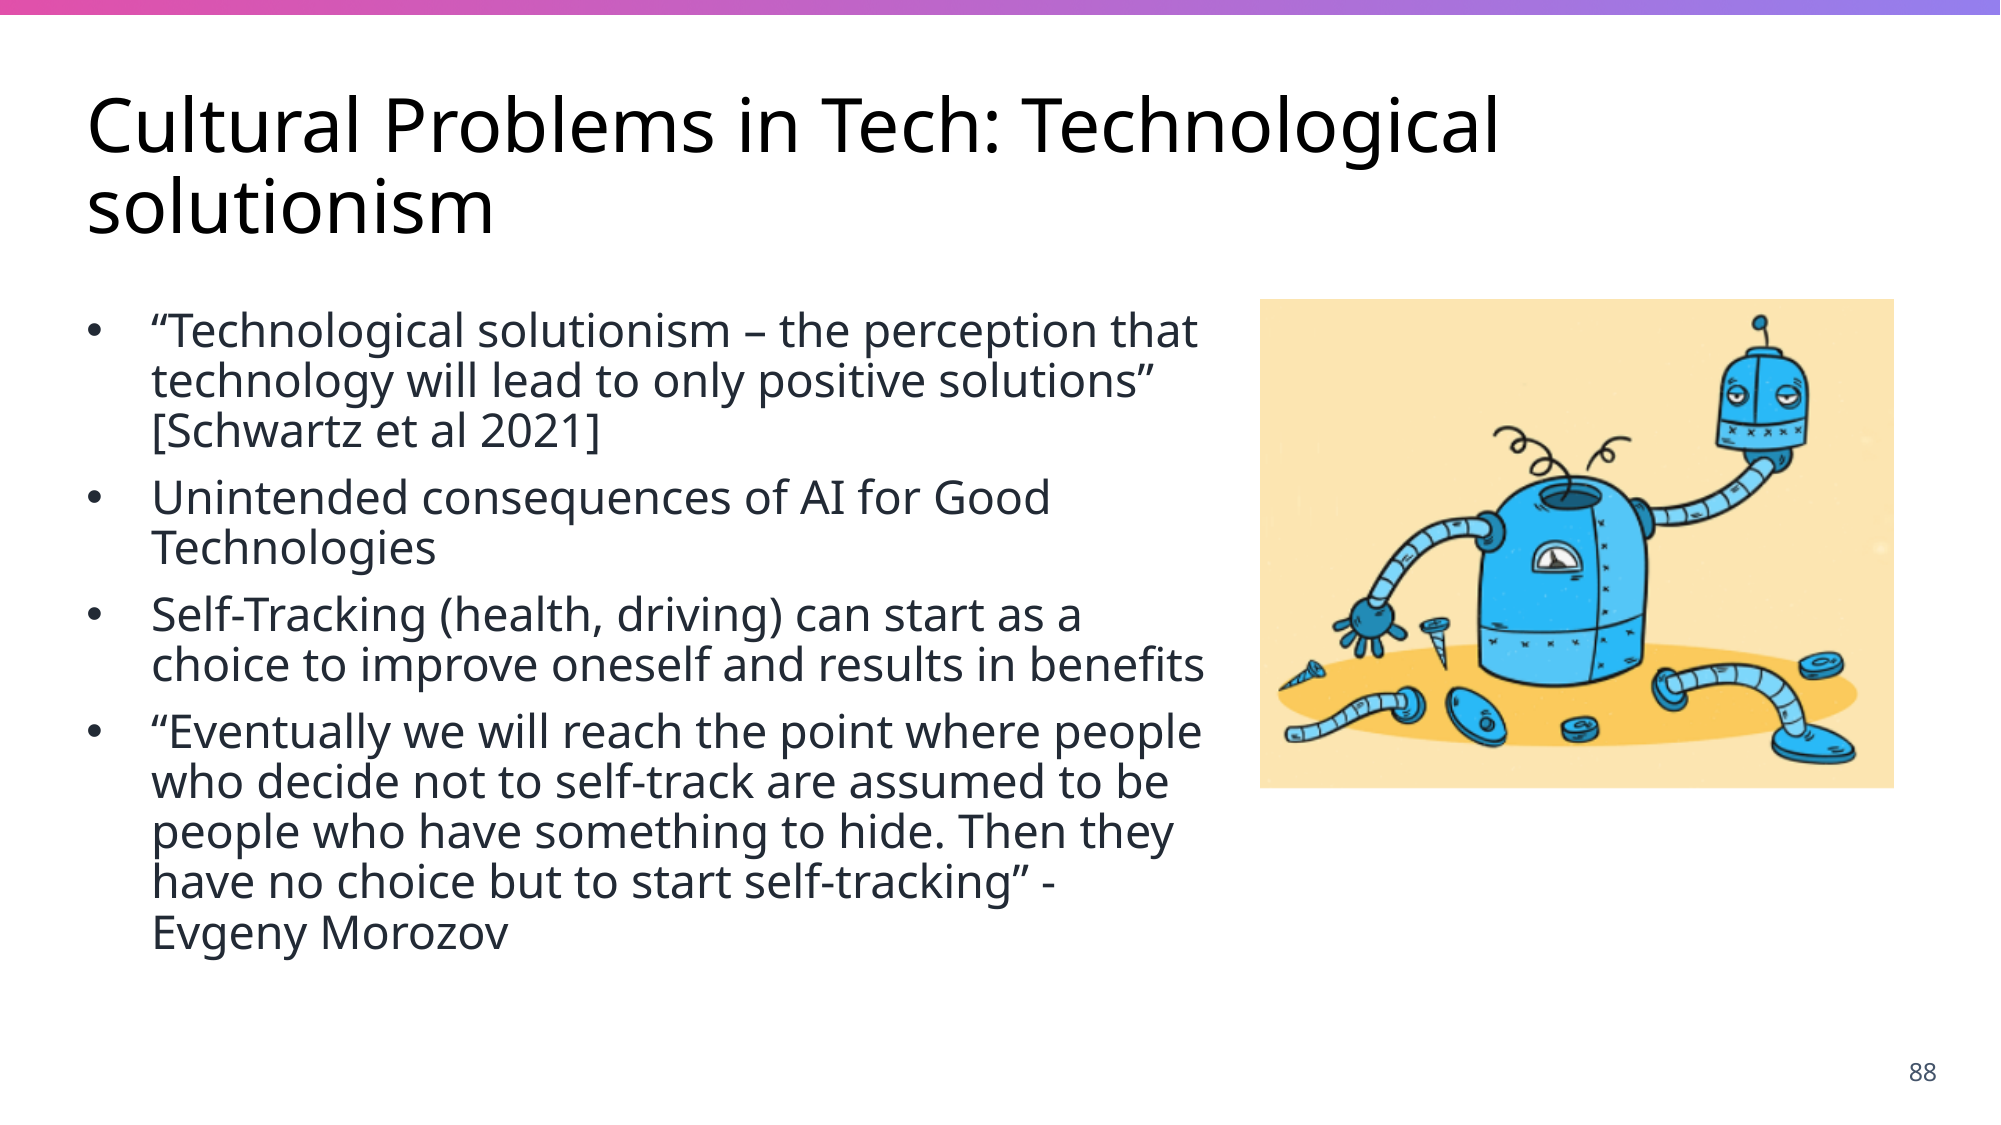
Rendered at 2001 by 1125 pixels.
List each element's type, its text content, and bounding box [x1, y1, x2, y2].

picture [1260, 299, 1894, 791]
title Cultural Problems in Tech: Technological solutionism [71, 59, 1797, 278]
list “Technological solutionism – the perception that technology will lead to only positive solutions” [Schwartz et al 2021] Unintended consequences of AI for Good Technologies Self-Tracking (health, driving) can start as a choice to improve oneself and results in benefits “Eventually we will reach the point where people who decide not to self-track are assumed to be people who have something to hide. Then they have no choice but to start self-tracking” - Evgeny Morozov [71, 299, 1222, 1014]
picture [0, 0, 2000, 15]
